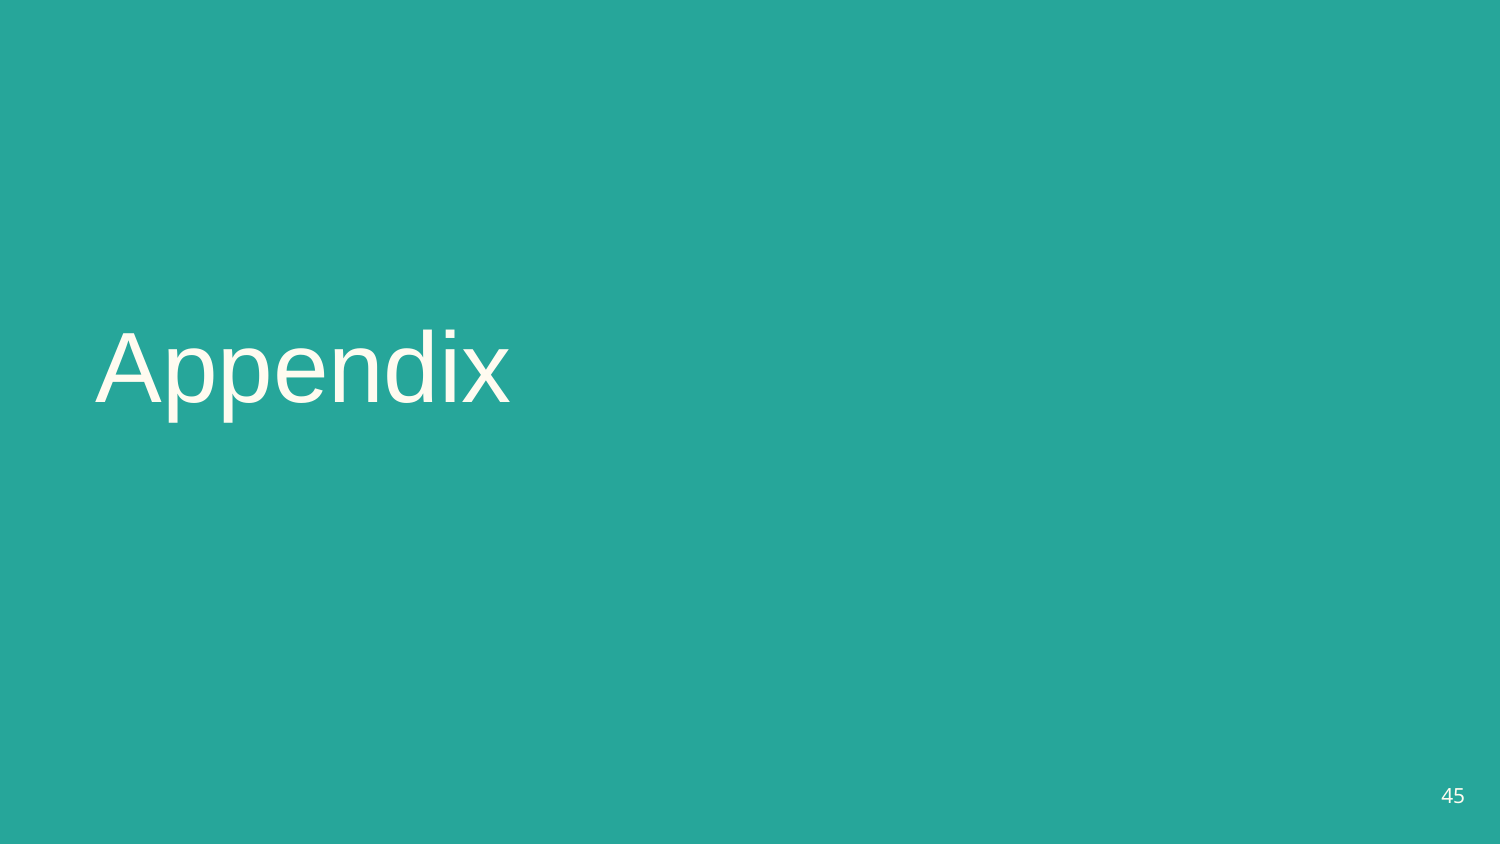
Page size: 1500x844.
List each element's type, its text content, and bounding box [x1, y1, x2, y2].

title Appendix [80, 86, 1000, 758]
slide_number ‹#› [1389, 764, 1480, 830]
